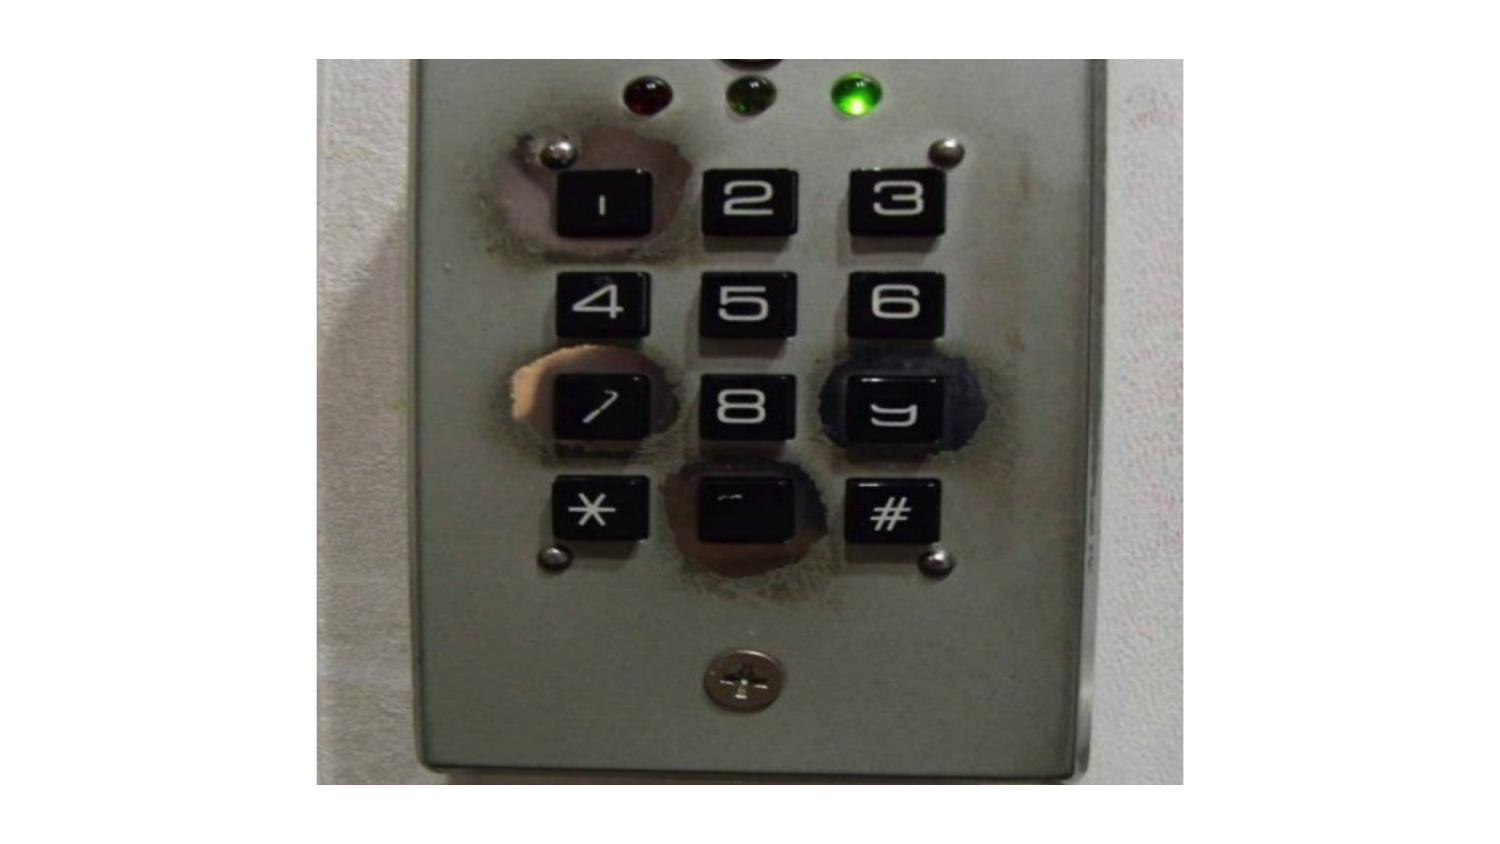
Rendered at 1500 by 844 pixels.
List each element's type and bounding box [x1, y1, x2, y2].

picture [316, 59, 1184, 785]
